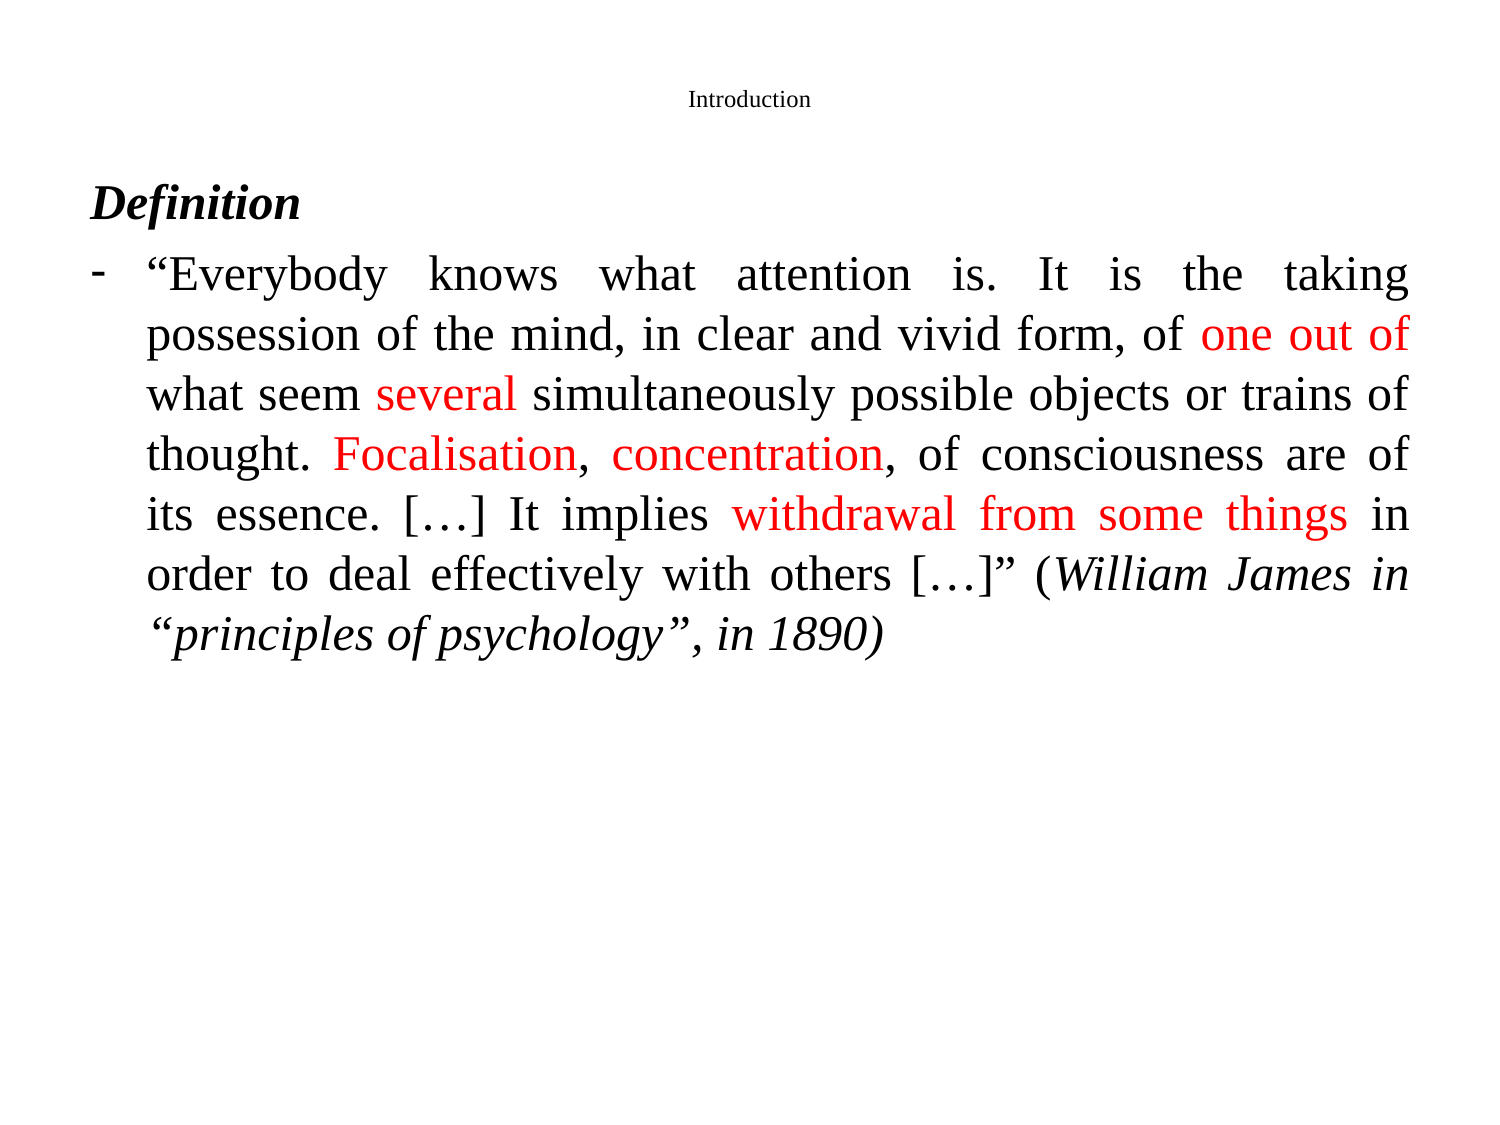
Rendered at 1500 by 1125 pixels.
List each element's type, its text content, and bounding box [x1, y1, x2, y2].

title Introduction [75, 45, 1425, 150]
list Definition “Everybody knows what attention is. It is the taking possession of the mind, in clear and vivid form, of one out of what seem several simultaneously possible objects or trains of thought. Focalisation, concentration, of consciousness are of its essence. […] It implies withdrawal from some things in order to deal effectively with others […]” (William James in “principles of psychology”, in 1890) [75, 162, 1425, 1005]
